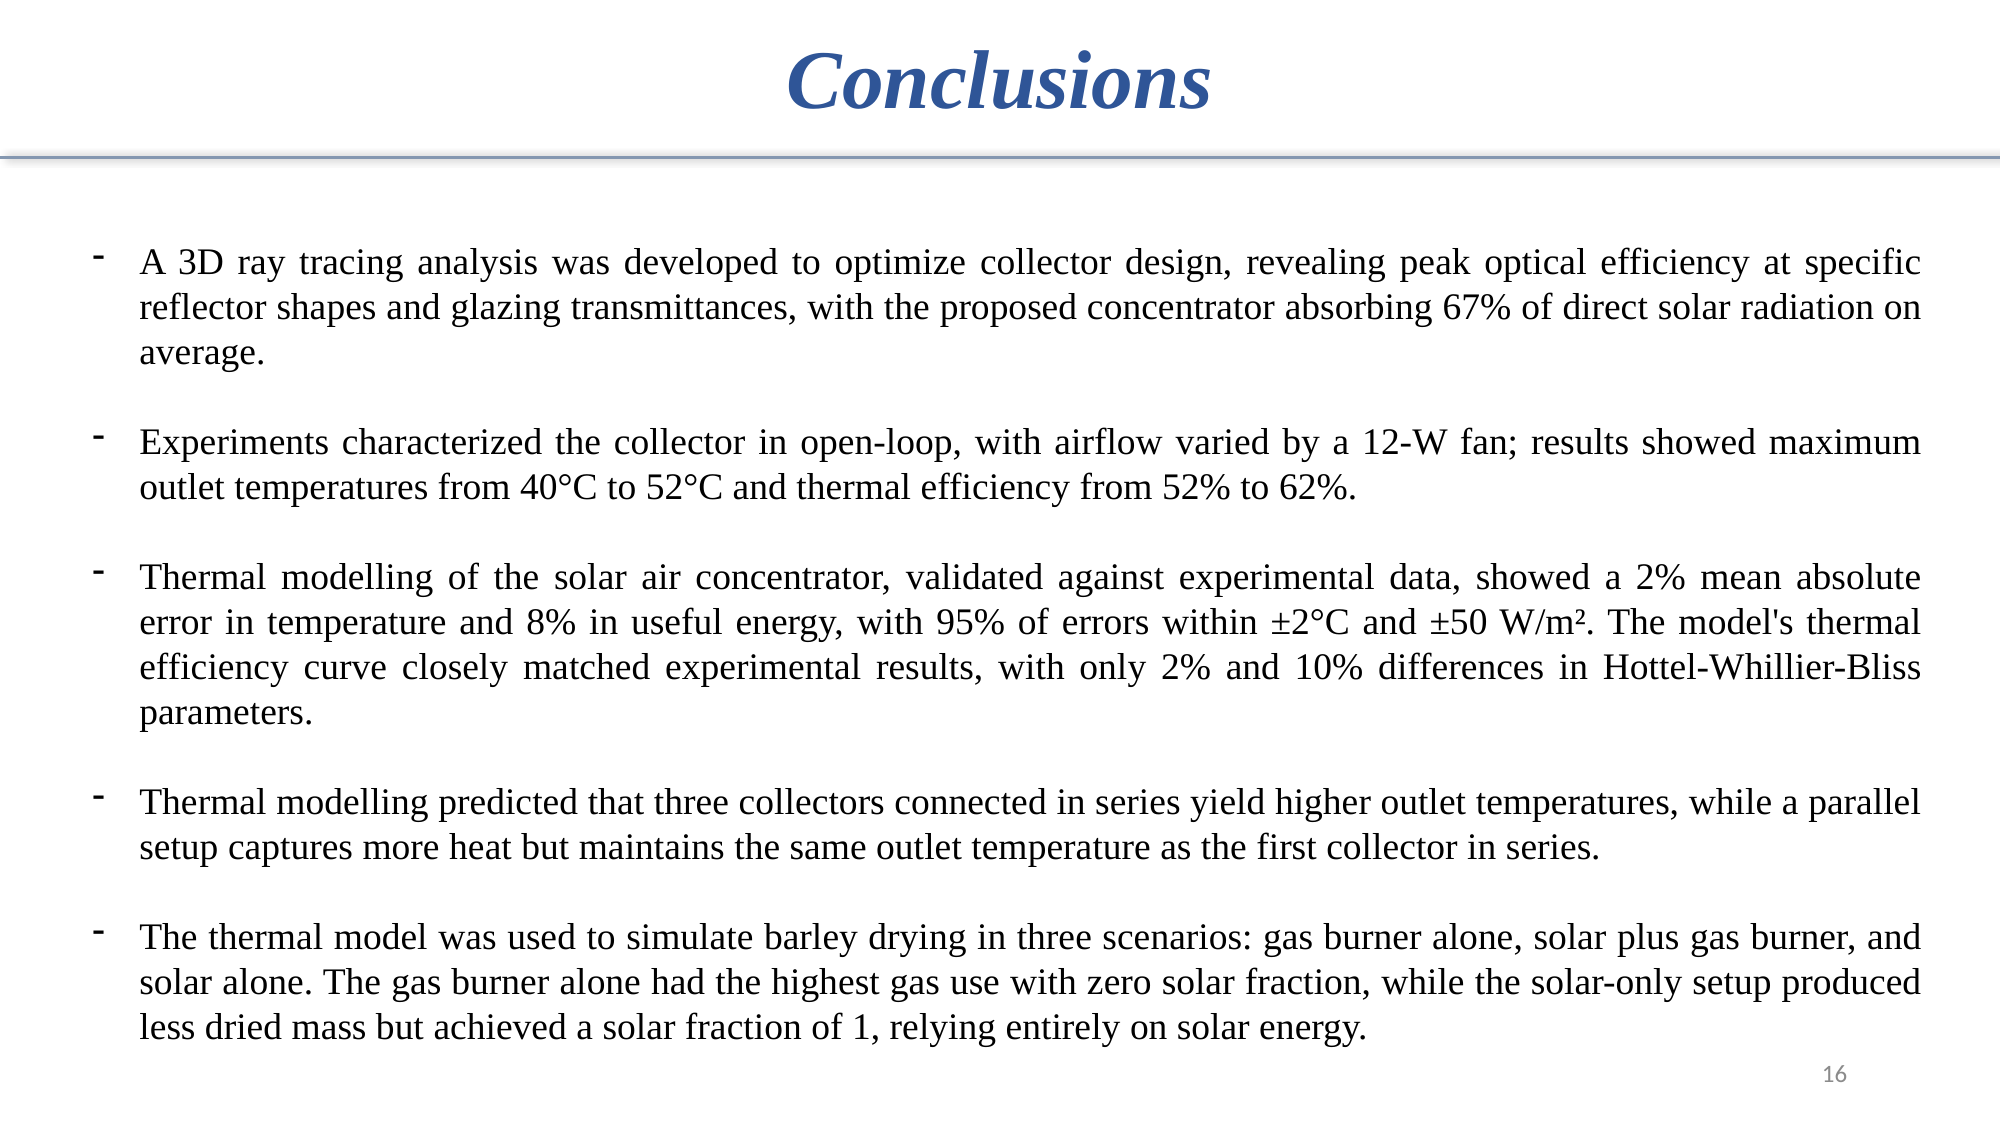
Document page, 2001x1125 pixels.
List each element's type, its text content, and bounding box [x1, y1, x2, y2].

slide_number 16 [1412, 1055, 1863, 1103]
text_box A 3D ray tracing analysis was developed to optimize collector design, revealing peak optical efficiency at specific reflector shapes and glazing transmittances, with the proposed concentrator absorbing 67% of direct solar radiation on average. Experiments characterized the collector in open-loop, with airflow varied by a 12-W fan; results showed maximum outlet temperatures from 40°C to 52°C and thermal efficiency from 52% to 62%. Thermal modelling of the solar air concentrator, validated against experimental data, showed a 2% mean absolute error in temperature and 8% in useful energy, with 95% of errors within ±2°C and ±50 W/m². The model's thermal efficiency curve closely matched experimental results, with only 2% and 10% differences in Hottel-Whillier-Bliss parameters. Thermal modelling predicted that three collectors connected in series yield higher outlet temperatures, while a parallel setup captures more heat but maintains the same outlet temperature as the first collector in series. The thermal model was used to simulate barley drying in three scenarios: gas burner alone, solar plus gas burner, and solar alone. The gas burner alone had the highest gas use with zero solar fraction, while the solar-only setup produced less dried mass but achieved a solar fraction of 1, relying entirely on solar energy. [77, 229, 1939, 1055]
title Conclusions [0, 0, 2000, 135]
